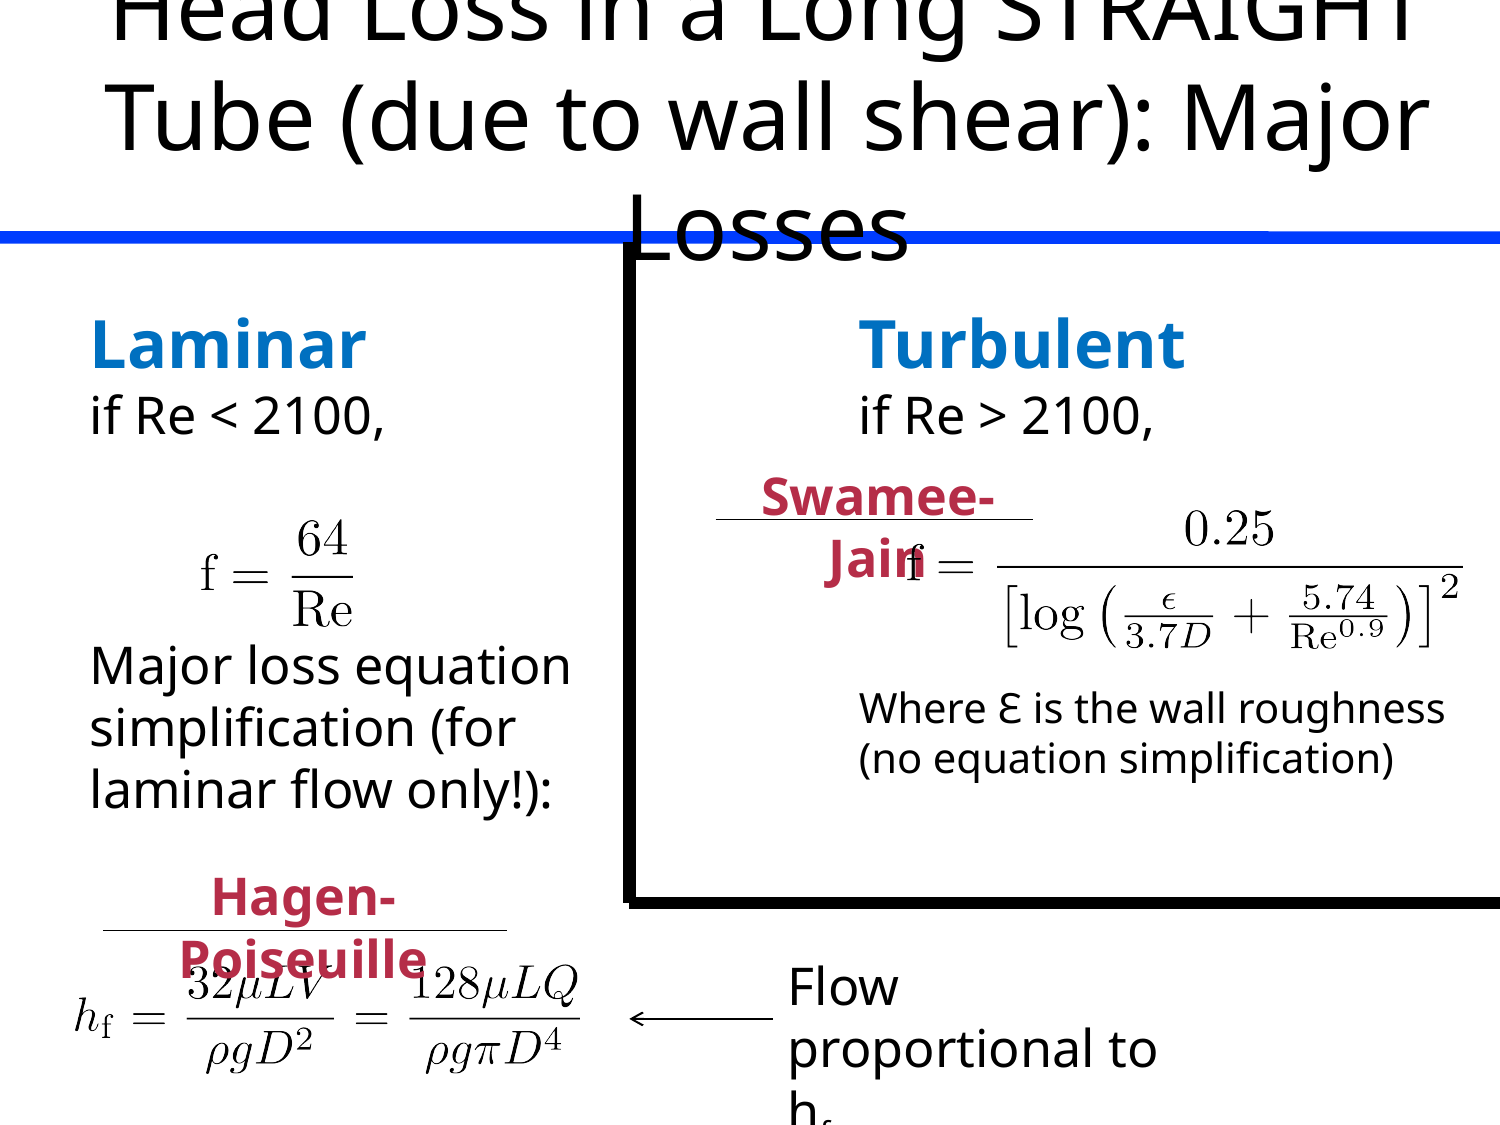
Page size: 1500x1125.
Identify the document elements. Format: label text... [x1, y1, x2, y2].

picture [200, 519, 353, 628]
text_box Laminar if Re < 2100, Major loss equation simplification (for laminar flow only!): [74, 294, 623, 827]
title Head Loss in a Long STRAIGHT Tube (due to wall shear): Major Losses [0, 20, 1500, 208]
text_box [629, 241, 1500, 904]
picture [74, 964, 580, 1074]
text_box Hagen-Poiseuille [93, 856, 514, 940]
text_box Flow proportional to hf [772, 946, 1212, 1125]
